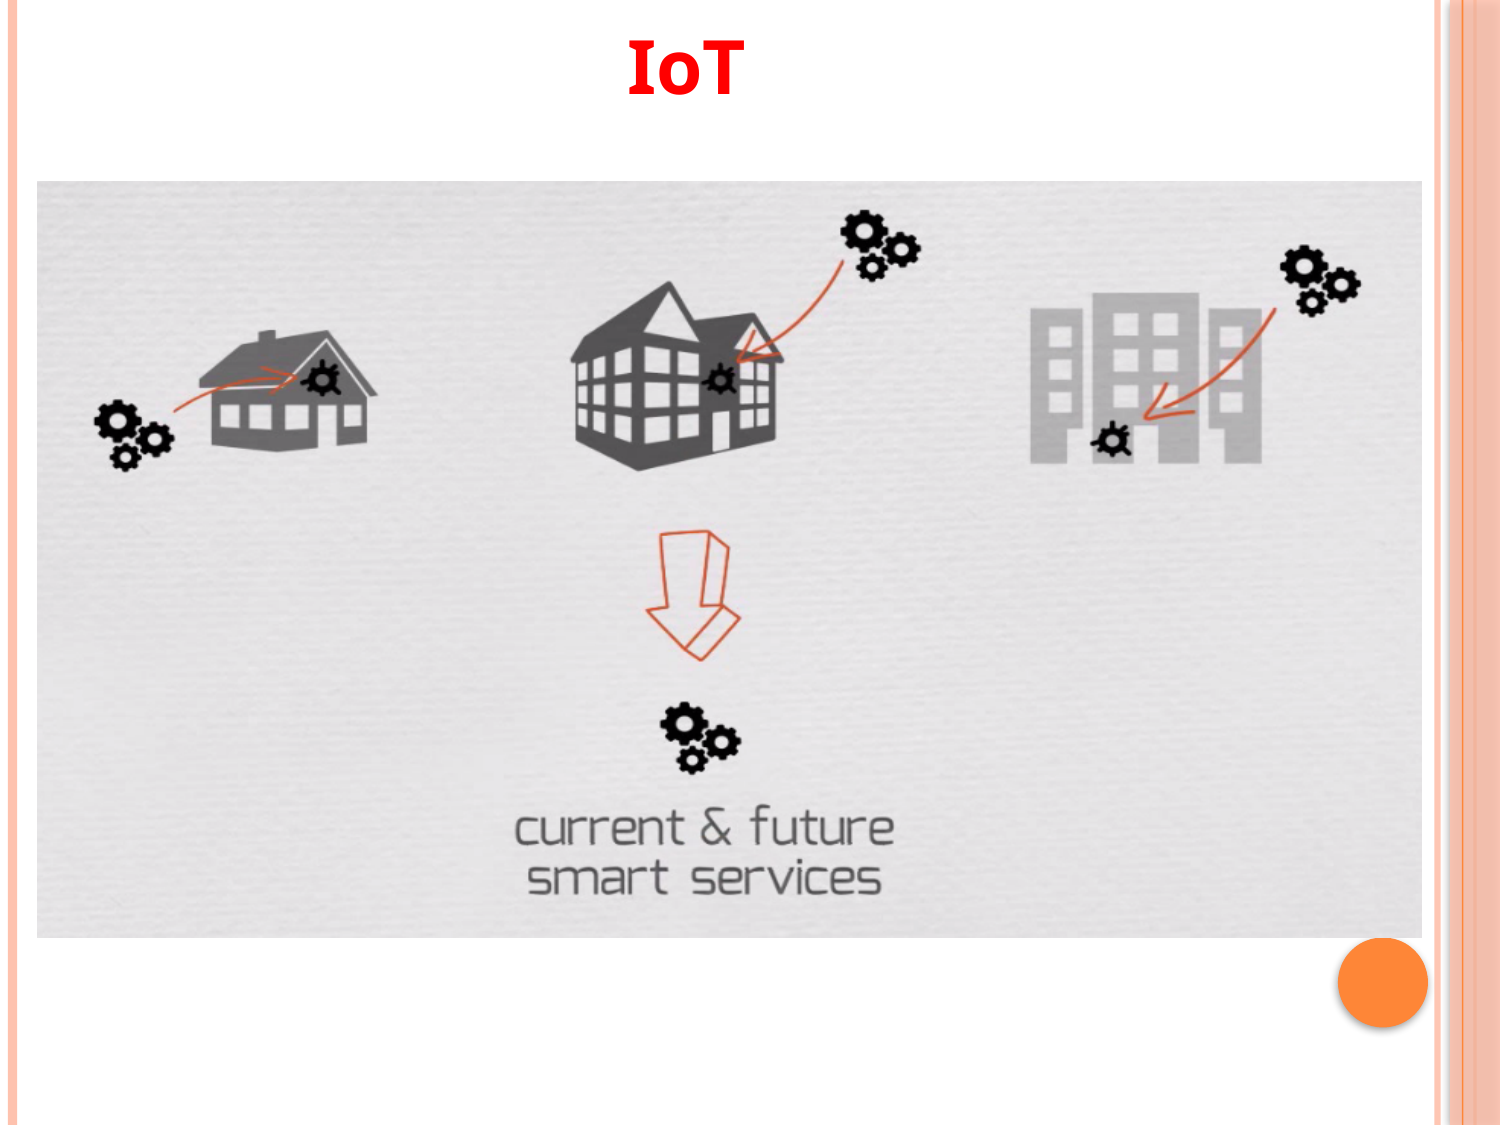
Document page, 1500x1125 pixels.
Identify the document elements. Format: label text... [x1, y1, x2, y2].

picture [36, 180, 1423, 938]
text_box IoT [612, 12, 788, 118]
